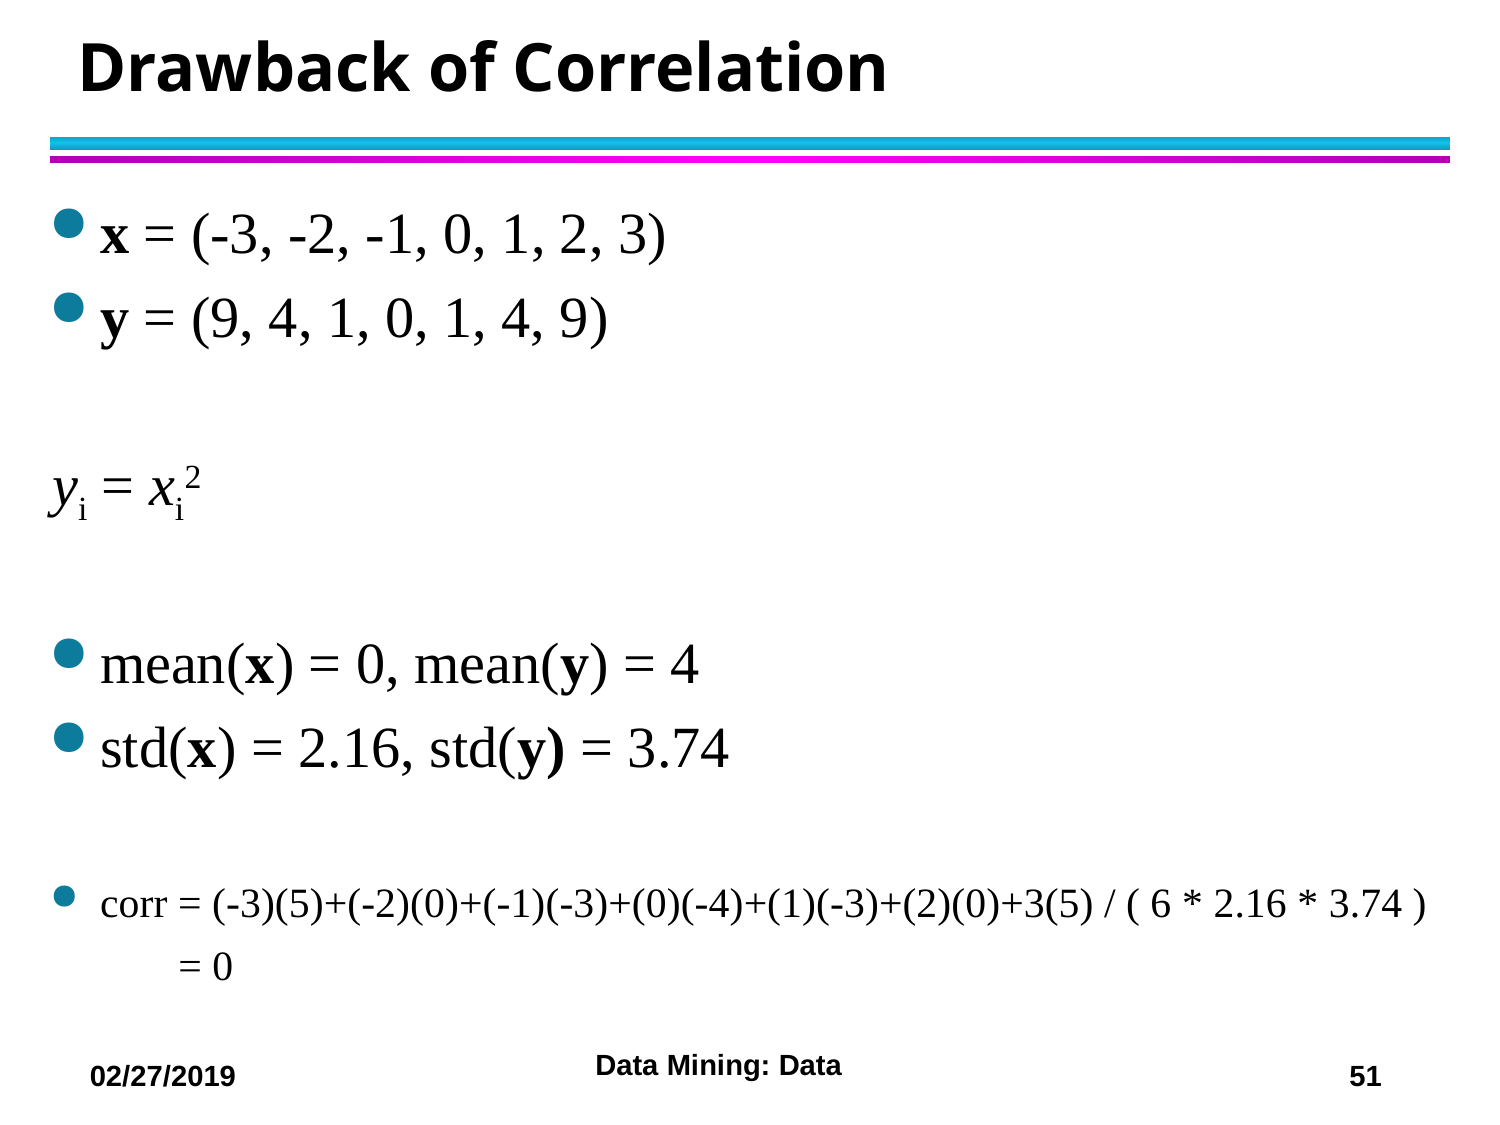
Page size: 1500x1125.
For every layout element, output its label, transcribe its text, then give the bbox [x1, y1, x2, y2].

title Drawback of Correlation [62, 24, 1421, 113]
list x = (-3, -2, -1, 0, 1, 2, 3) y = (9, 4, 1, 0, 1, 4, 9) yi = xi2 mean(x) = 0, mean(y) = 4 std(x) = 2.16, std(y) = 3.74 corr = (-3)(5)+(-2)(0)+(-1)(-3)+(0)(-4)+(1)(-3)+(2)(0)+3(5) / ( 6 * 2.16 * 3.74 ) = 0 [37, 187, 1463, 1038]
